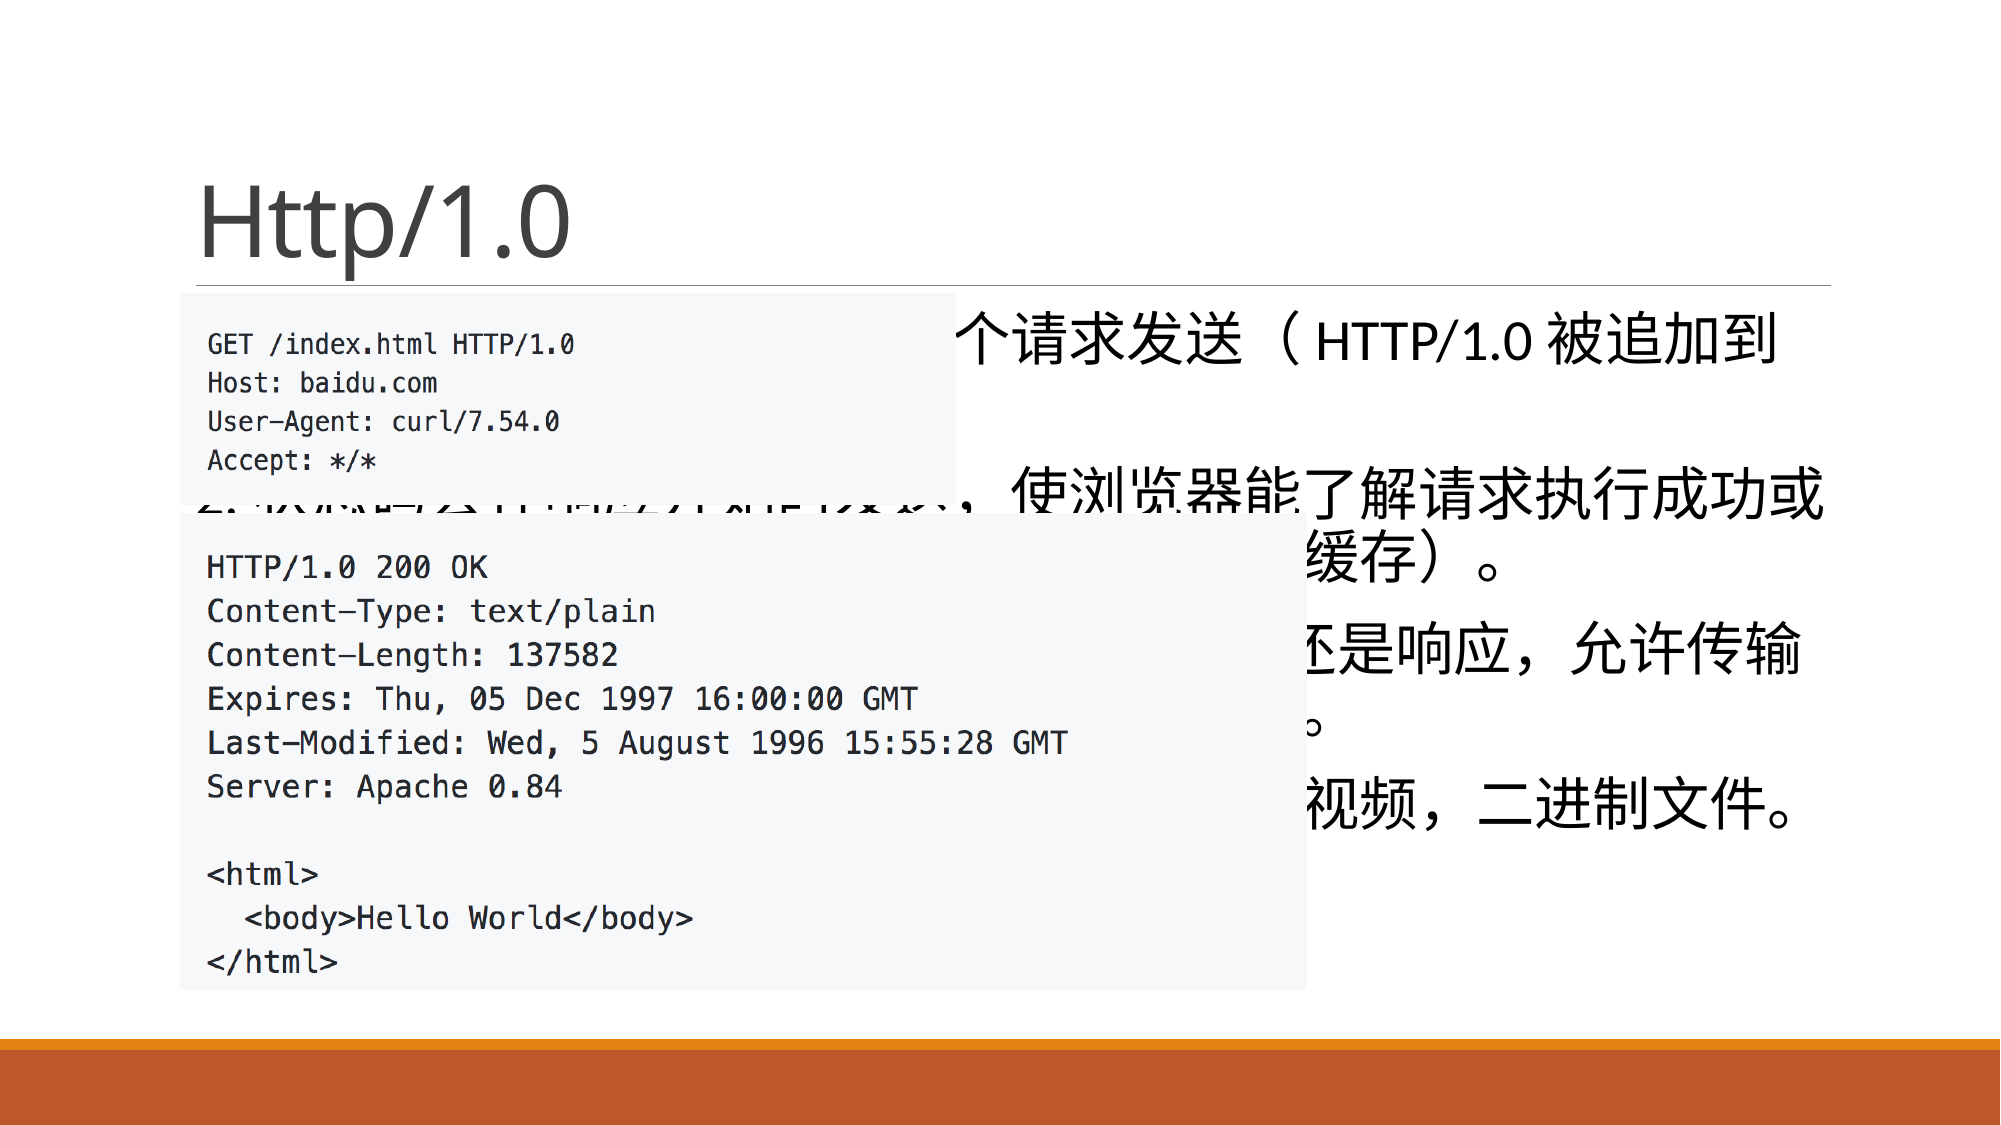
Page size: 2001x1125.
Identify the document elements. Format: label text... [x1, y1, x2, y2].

picture [179, 293, 956, 505]
title Http/1.0 [180, 47, 1830, 285]
picture [179, 512, 1307, 990]
list 1.协议版本信息现在会随着每个请求发送（HTTP/1.0被追加到了GET行）。 2.状态码会在响应开始时发送，使浏览器能了解请求执行成功或失败，并相应调整行为（如更新或使用本地缓存）。 3.引入了HTTP头的概念，无论是对于请求还是响应，允许传输元数据，使协议变得非常灵活，更具扩展性。 4.可以传输任何格式的内容，文字，图片，视频，二进制文件。 5. 引入了POST和HEADER请求 [962, 302, 1830, 963]
